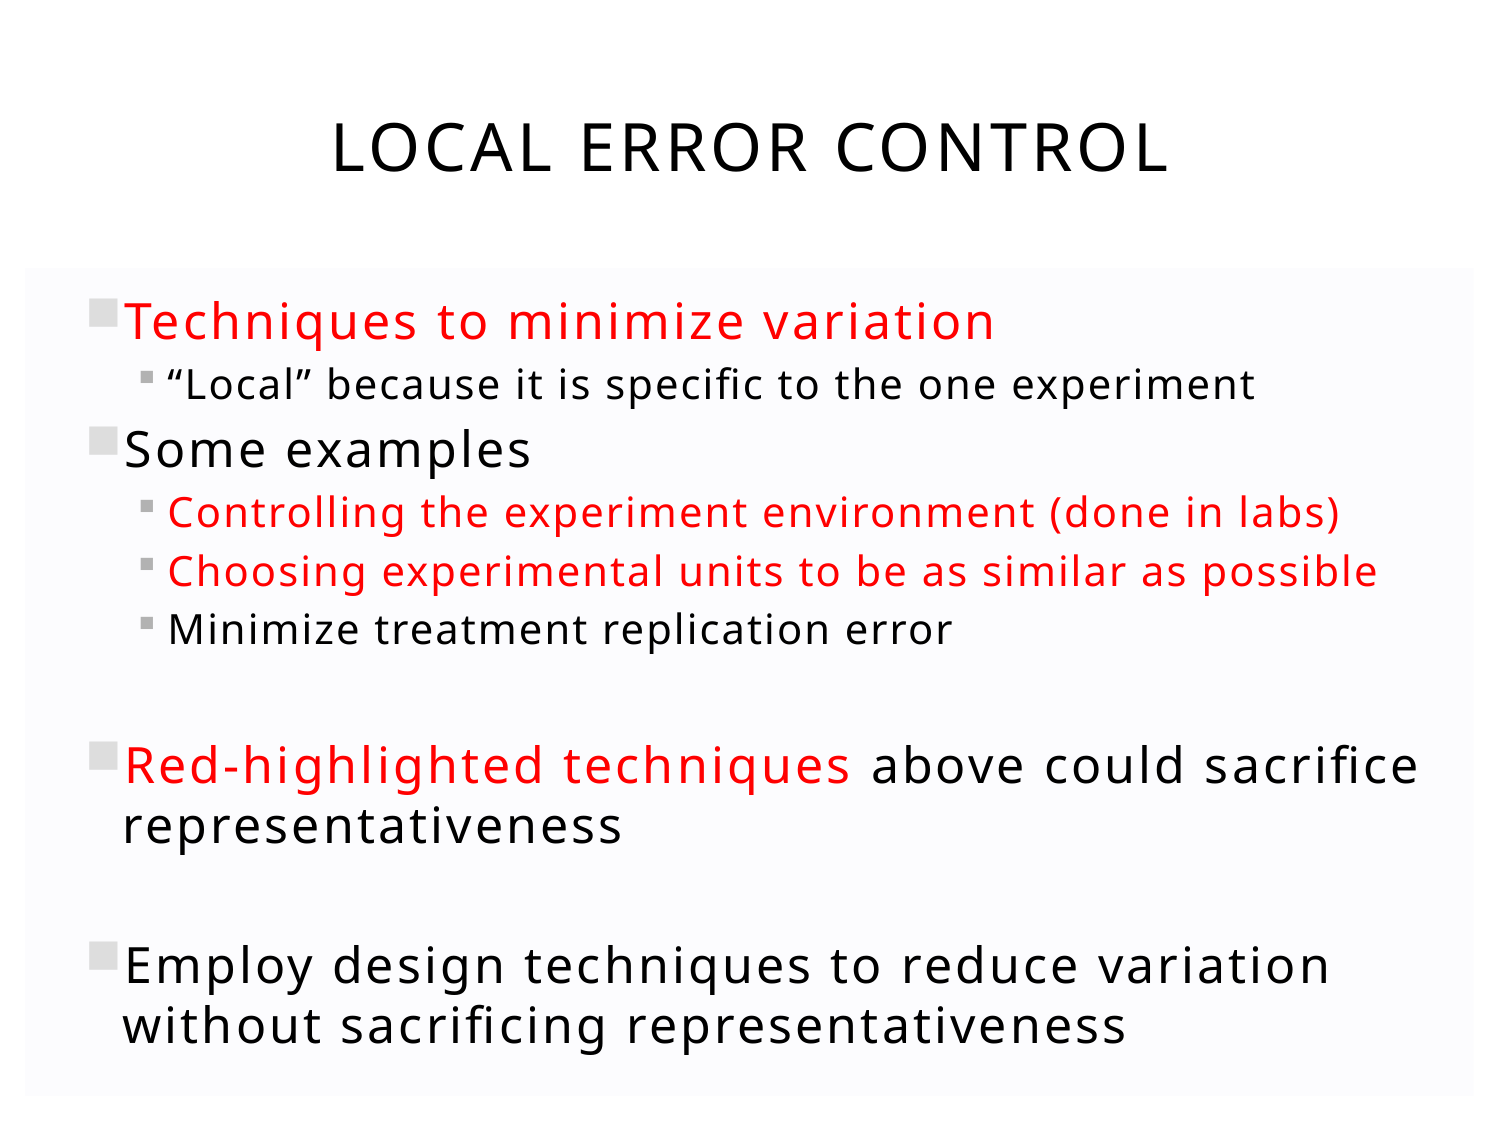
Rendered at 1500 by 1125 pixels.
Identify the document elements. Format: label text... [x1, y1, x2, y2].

list Techniques to minimize variation “Local” because it is specific to the one experiment Some examples Controlling the experiment environment (done in labs) Choosing experimental units to be as similar as possible Minimize treatment replication error Red-highlighted techniques above could sacrifice representativeness Employ design techniques to reduce variation without sacrificing representativeness [62, 281, 1442, 1093]
title Local Error control [62, 58, 1438, 232]
